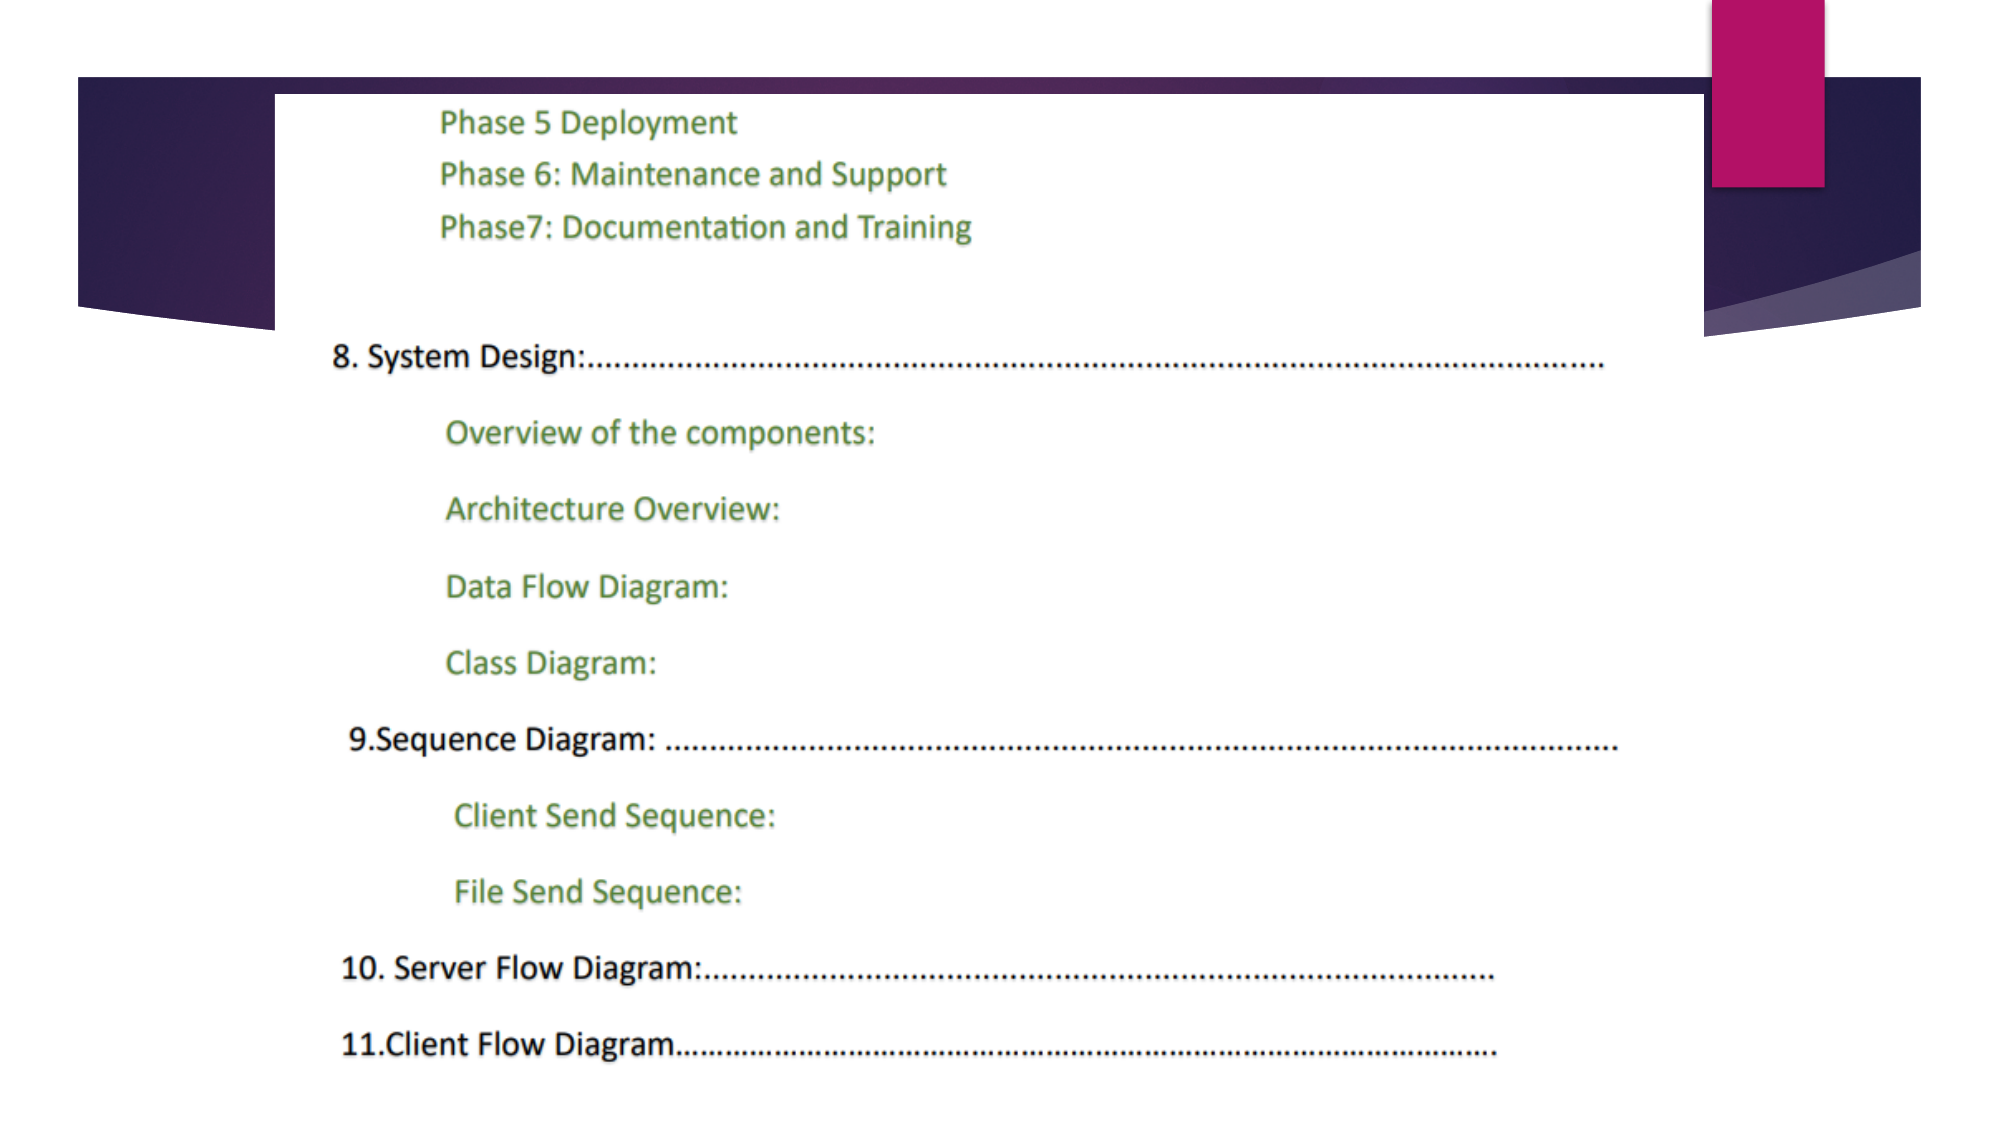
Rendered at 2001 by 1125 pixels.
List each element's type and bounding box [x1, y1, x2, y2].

picture [274, 94, 1726, 1099]
